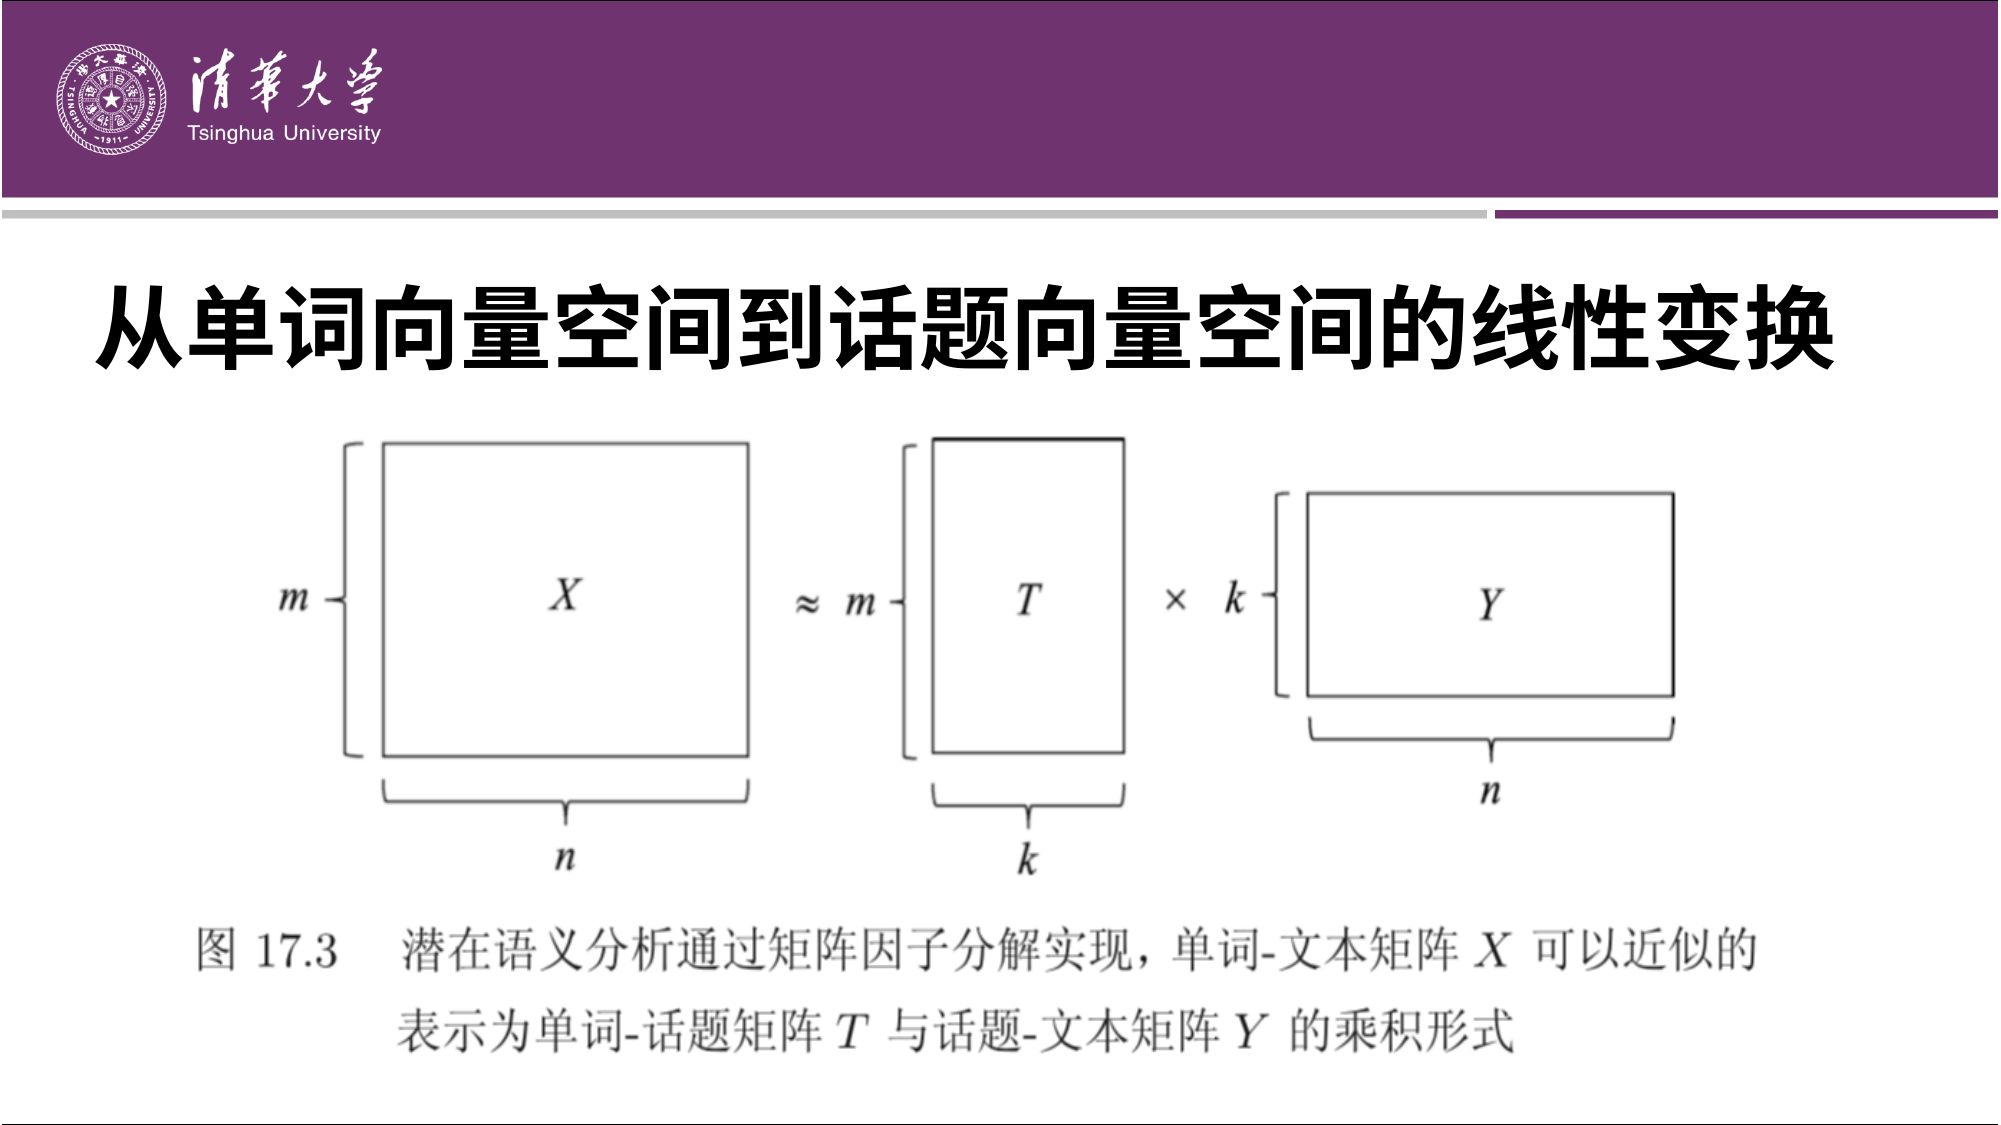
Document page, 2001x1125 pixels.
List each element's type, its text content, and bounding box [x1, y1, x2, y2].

title 从单词向量空间到话题向量空间的线性变换 [78, 223, 1868, 442]
picture [2, 0, 1998, 1125]
